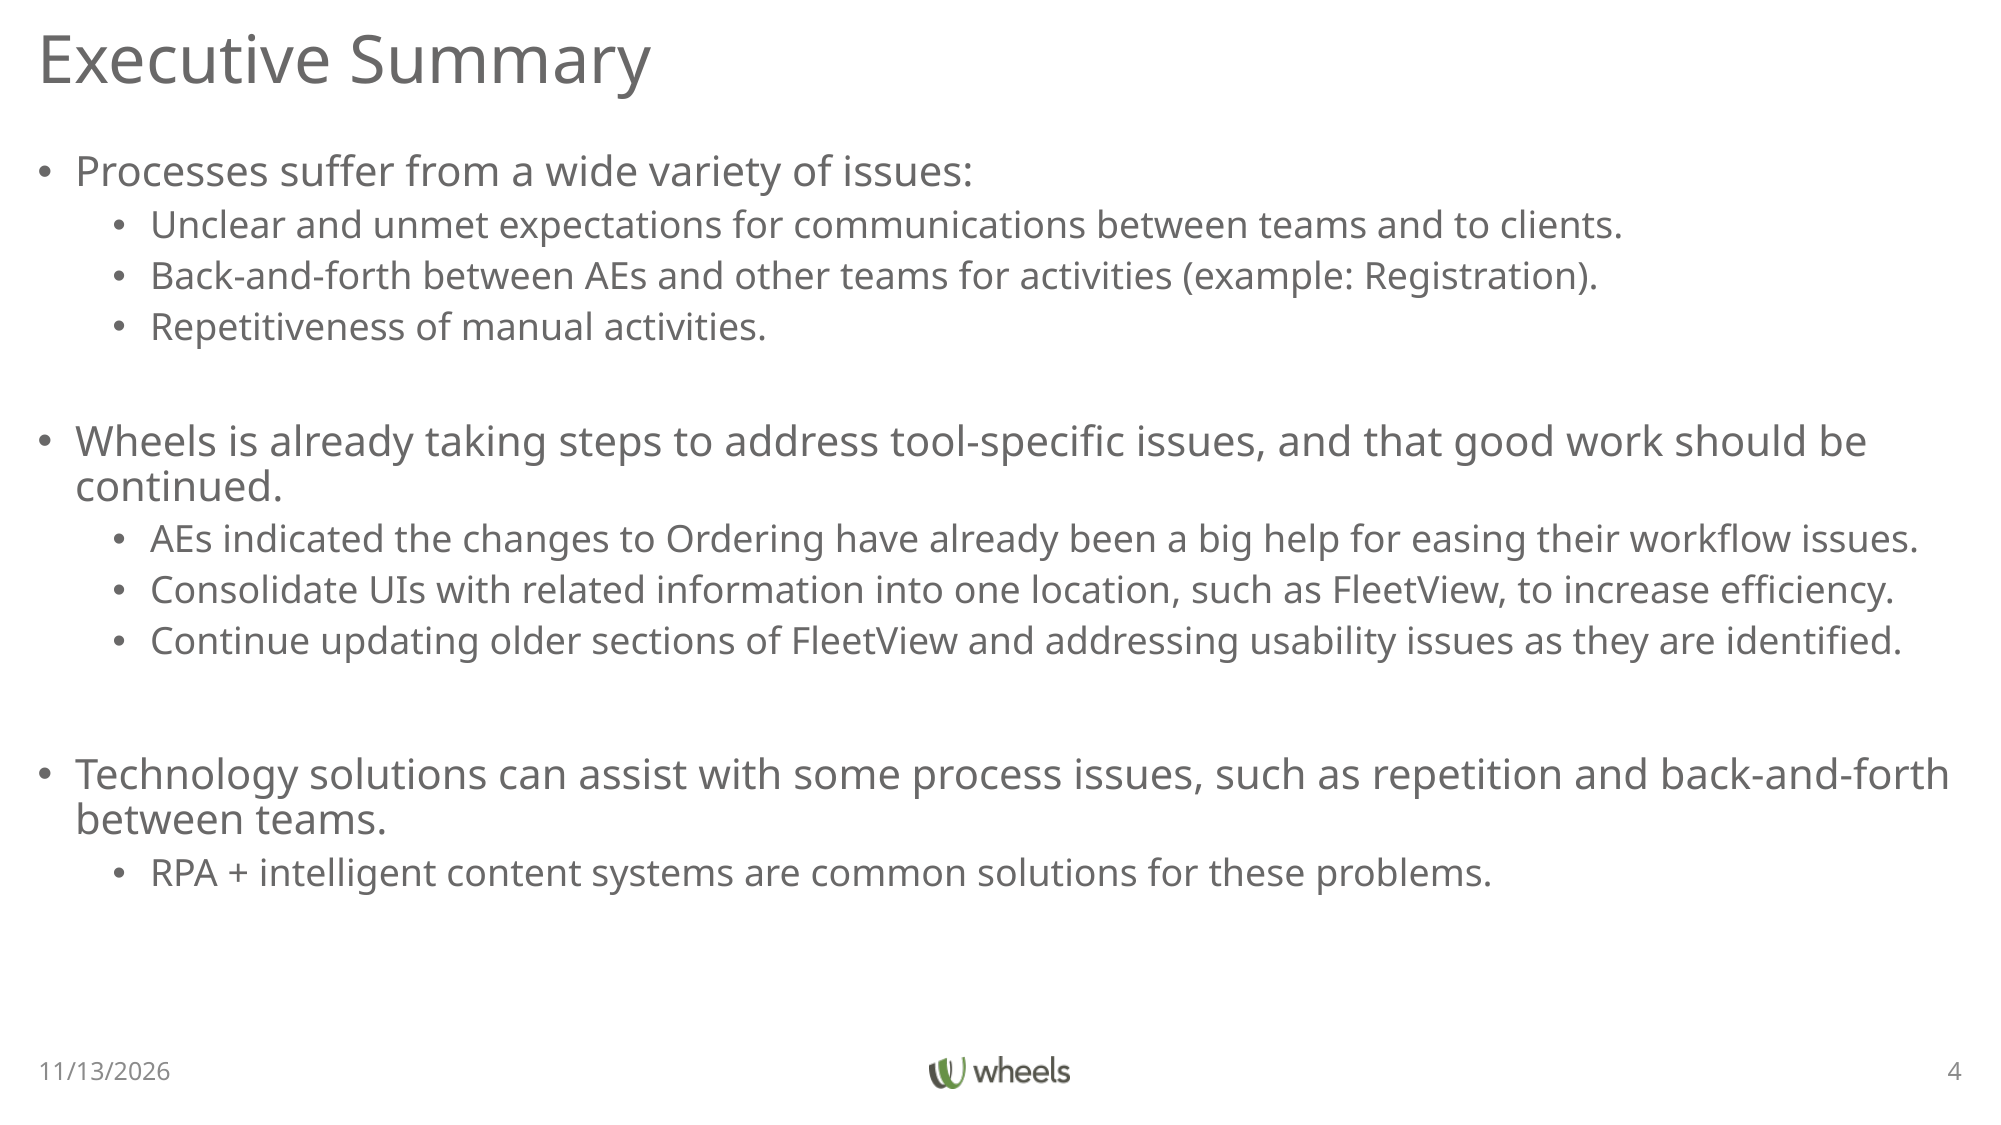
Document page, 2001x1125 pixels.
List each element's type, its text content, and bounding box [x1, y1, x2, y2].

title Executive Summary [0, 6, 2000, 119]
list Processes suffer from a wide variety of issues: Unclear and unmet expectations for communications between teams and to clients. Back-and-forth between AEs and other teams for activities (example: Registration). Repetitiveness of manual activities. Wheels is already taking steps to address tool-specific issues, and that good work should be continued. AEs indicated the changes to Ordering have already been a big help for easing their workflow issues. Consolidate UIs with related information into one location, such as FleetView, to increase efficiency. Continue updating older sections of FleetView and addressing usability issues as they are identified. Technology solutions can assist with some process issues, such as repetition and back-and-forth between teams. RPA + intelligent content systems are common solutions for these problems. [0, 143, 2000, 1014]
slide_number 4 [1549, 1042, 2000, 1103]
picture [929, 1056, 1070, 1089]
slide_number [0, 1042, 451, 1103]
